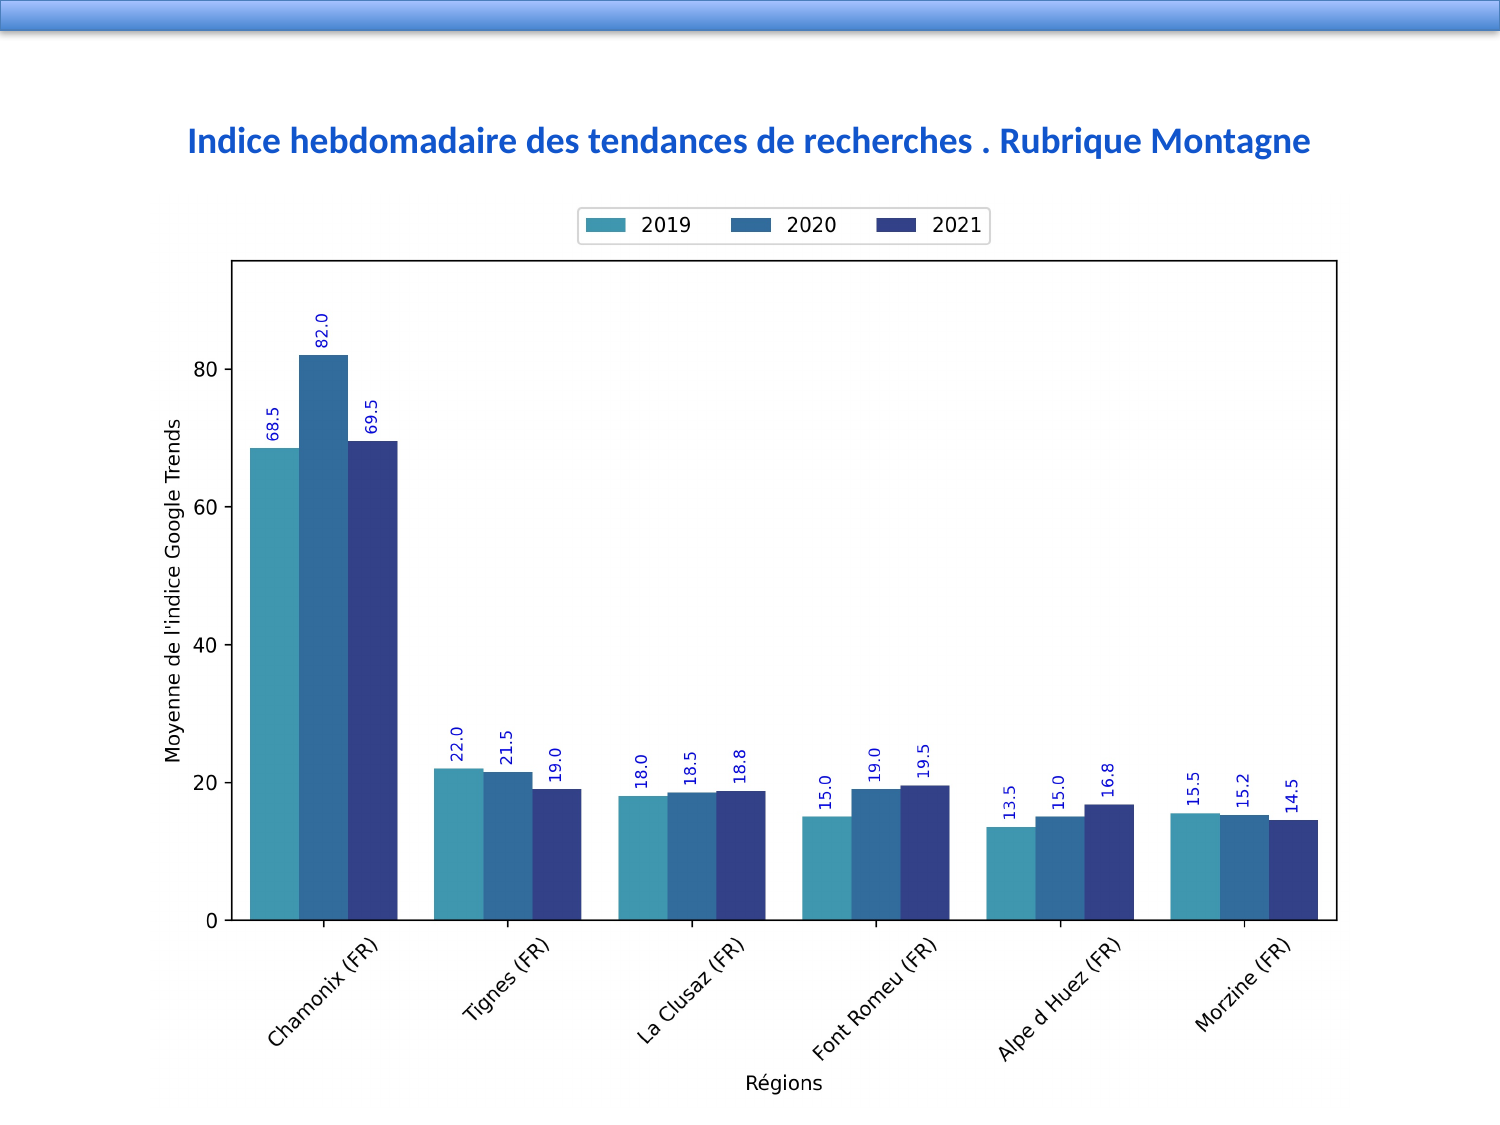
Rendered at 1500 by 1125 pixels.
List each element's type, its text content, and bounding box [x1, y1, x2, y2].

picture [149, 194, 1351, 1109]
title Indice hebdomadaire des tendances de recherches . Rubrique Montagne [75, 45, 1425, 233]
text_box [0, 0, 1500, 31]
